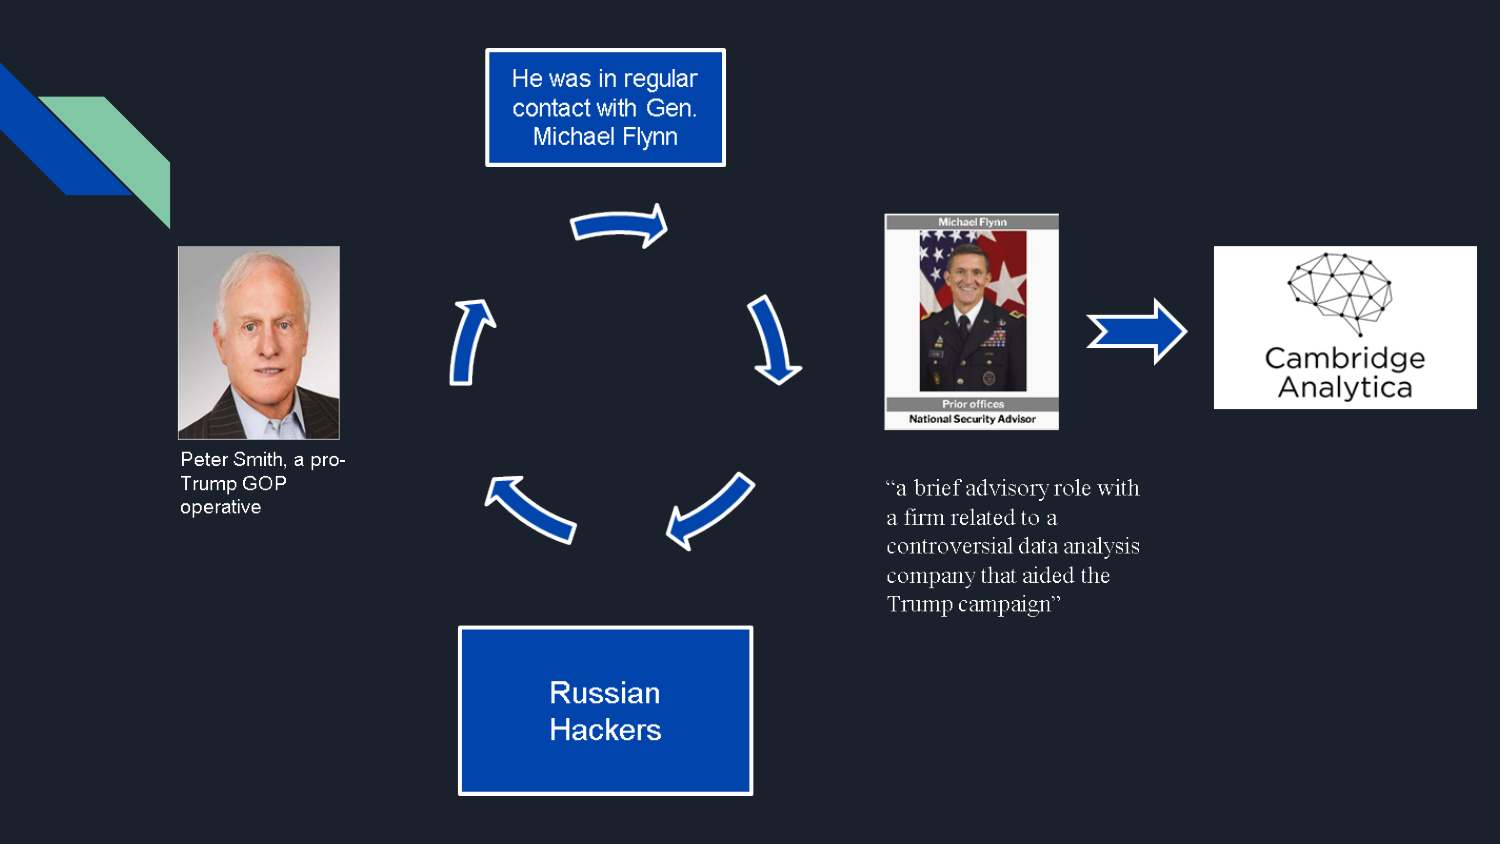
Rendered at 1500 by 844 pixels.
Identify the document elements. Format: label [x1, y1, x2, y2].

picture [164, 47, 1477, 796]
